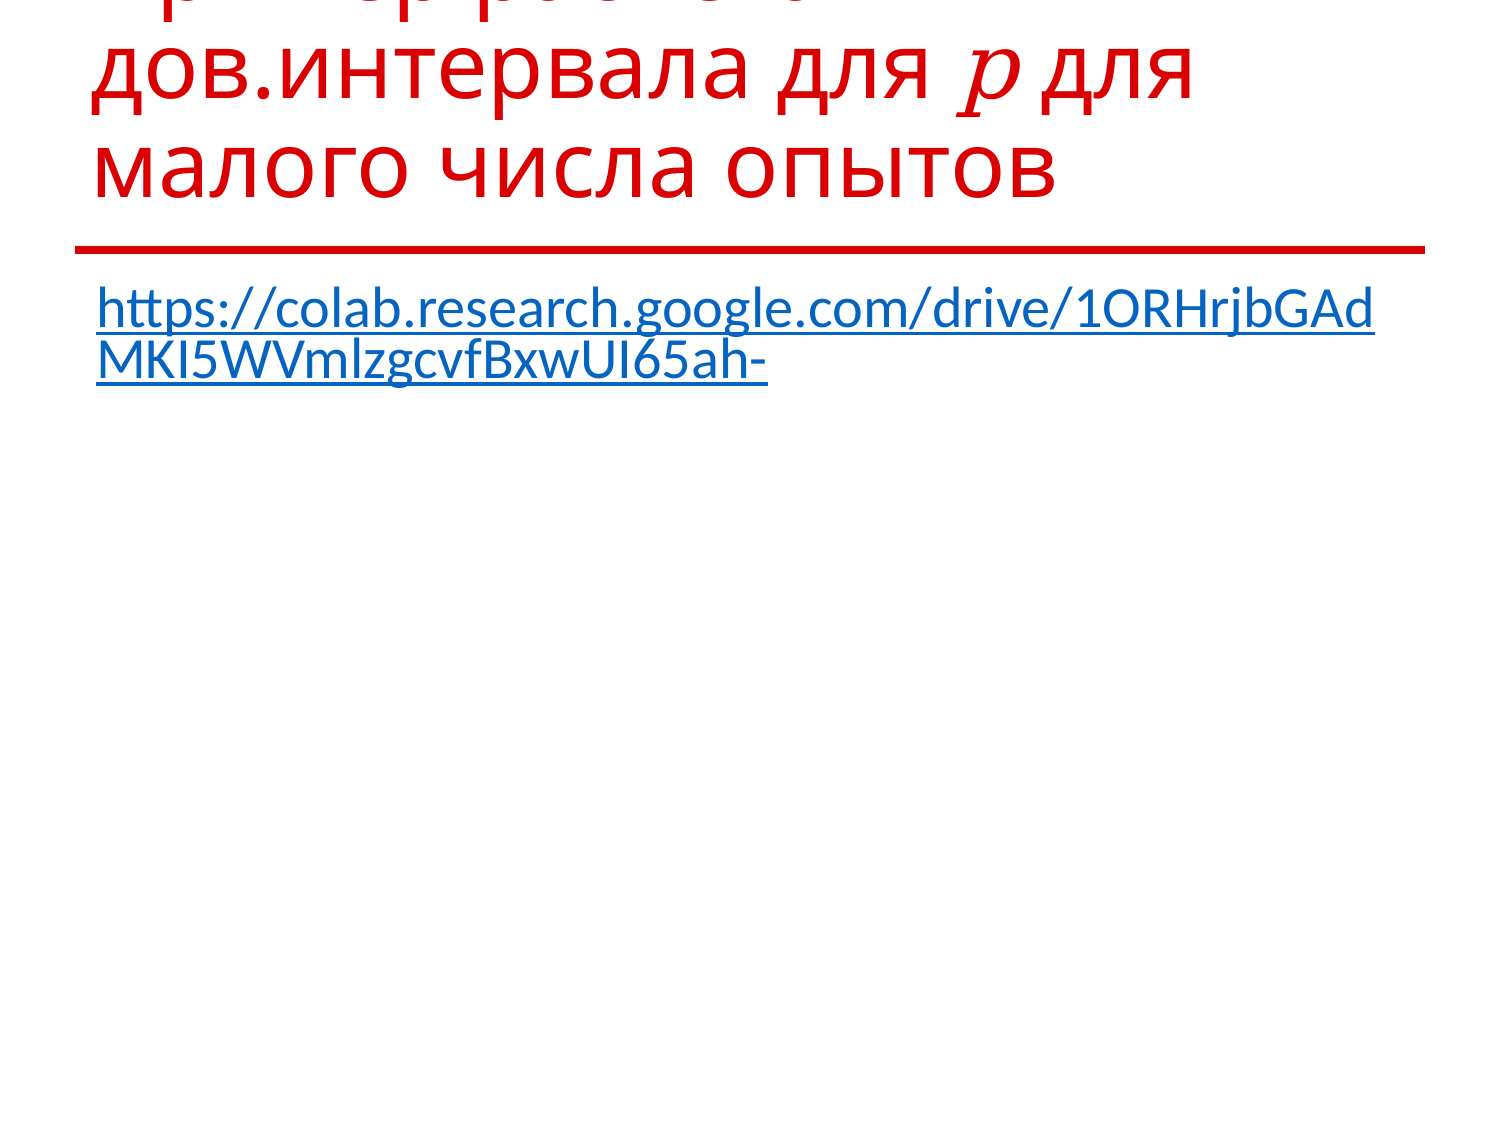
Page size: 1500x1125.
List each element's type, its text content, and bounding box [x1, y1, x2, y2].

list https://colab.research.google.com/drive/1ORHrjbGAdMKI5WVmlzgcvfBxwUI65ah- [75, 262, 1425, 1078]
title Пример расчета дов.интервала для p для малого числа опытов [75, 45, 1425, 233]
